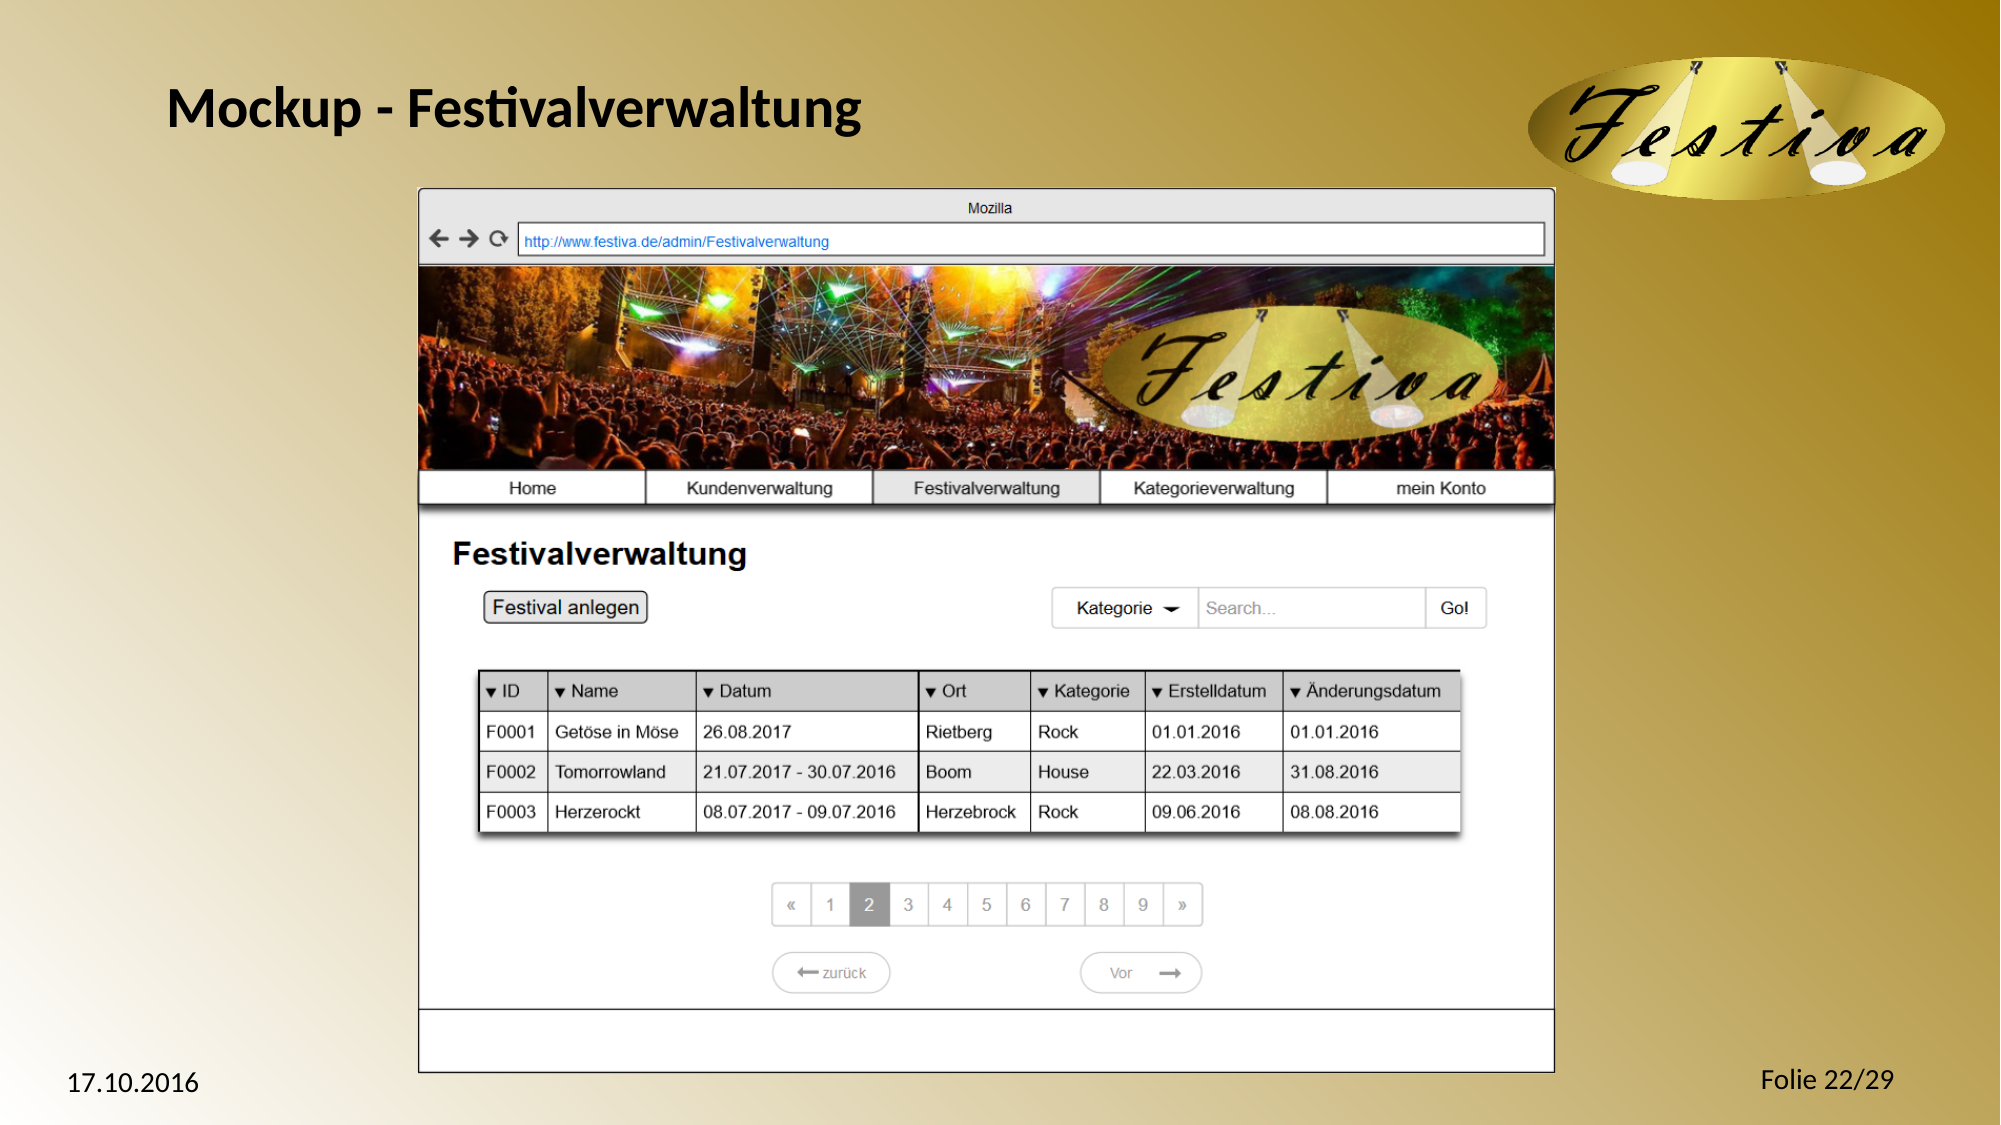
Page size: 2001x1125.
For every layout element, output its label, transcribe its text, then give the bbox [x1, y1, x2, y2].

text_box Mockup - Festivalverwaltung [151, 62, 1256, 147]
picture [417, 49, 1958, 1074]
